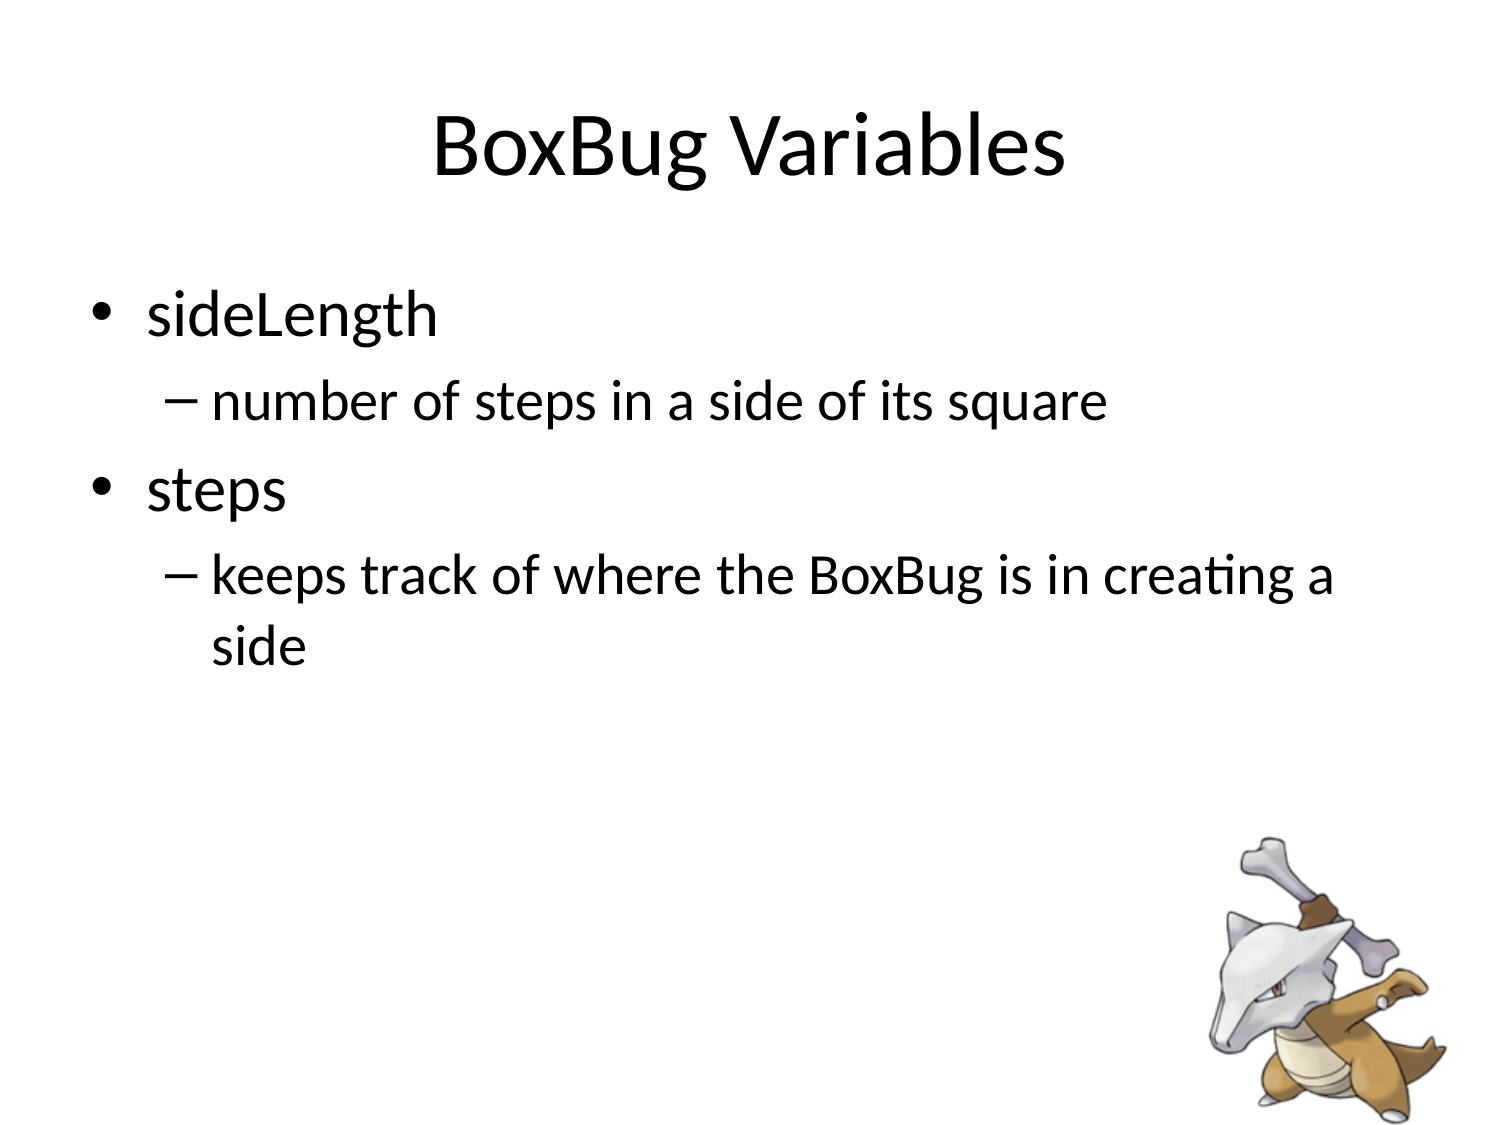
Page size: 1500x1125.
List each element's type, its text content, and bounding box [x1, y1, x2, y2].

picture [1169, 821, 1498, 1125]
list sideLength number of steps in a side of its square steps keeps track of where the BoxBug is in creating a side [75, 262, 1425, 1005]
title BoxBug Variables [75, 45, 1425, 233]
